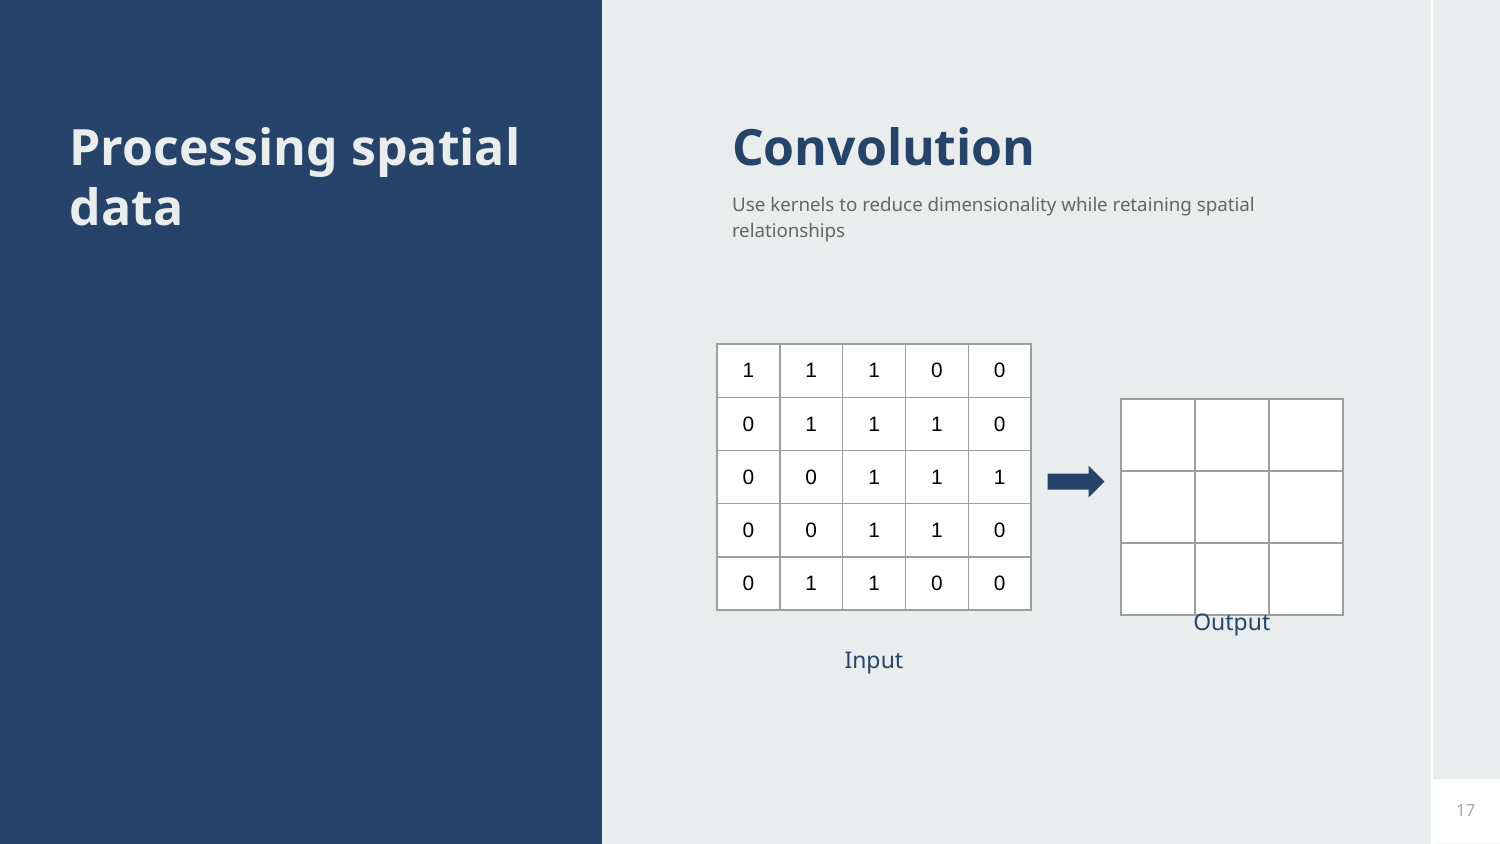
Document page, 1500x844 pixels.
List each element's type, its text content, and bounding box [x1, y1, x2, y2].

table_header [1122, 400, 1194, 470]
table_cell 1 [843, 504, 905, 556]
table_cell 0 [969, 558, 1030, 609]
table_cell 0 [718, 504, 779, 556]
table_header 0 [969, 345, 1030, 397]
table_cell 0 [718, 451, 779, 503]
table_cell 0 [906, 558, 968, 609]
table_cell [1122, 544, 1194, 588]
table_cell [1196, 544, 1268, 588]
table_cell 1 [906, 451, 968, 503]
table_header [1270, 400, 1342, 470]
table_cell 1 [781, 398, 842, 450]
table_header 1 [843, 345, 905, 397]
table_cell 1 [843, 451, 905, 503]
table_cell 0 [718, 398, 779, 450]
table_cell 1 [906, 398, 968, 450]
table_cell 1 [969, 451, 1030, 503]
table_cell 0 [969, 398, 1030, 450]
table_header 1 [718, 345, 779, 397]
table_cell 1 [906, 504, 968, 556]
table_cell 0 [781, 451, 842, 503]
table_header 0 [906, 345, 968, 397]
text_box [1047, 465, 1105, 498]
table_cell 1 [843, 558, 905, 609]
title Convolution [717, 99, 1367, 194]
title Processing spatial data [54, 99, 582, 703]
table_cell 0 [969, 504, 1030, 556]
table_header [1196, 400, 1268, 470]
table_cell [1122, 472, 1194, 542]
list Use kernels to reduce dimensionality while retaining spatial relationships [717, 194, 1313, 256]
table_header 1 [781, 345, 842, 397]
table_cell 1 [781, 558, 842, 609]
slide_number ‹#› [1400, 779, 1491, 844]
table_cell [1270, 544, 1342, 588]
subtitle Input [717, 626, 1032, 682]
table_cell 0 [718, 558, 779, 609]
table_cell 1 [843, 398, 905, 450]
subtitle Output [1120, 588, 1344, 644]
table_cell 0 [781, 504, 842, 556]
table_cell [1270, 472, 1342, 542]
table_cell [1196, 472, 1268, 542]
